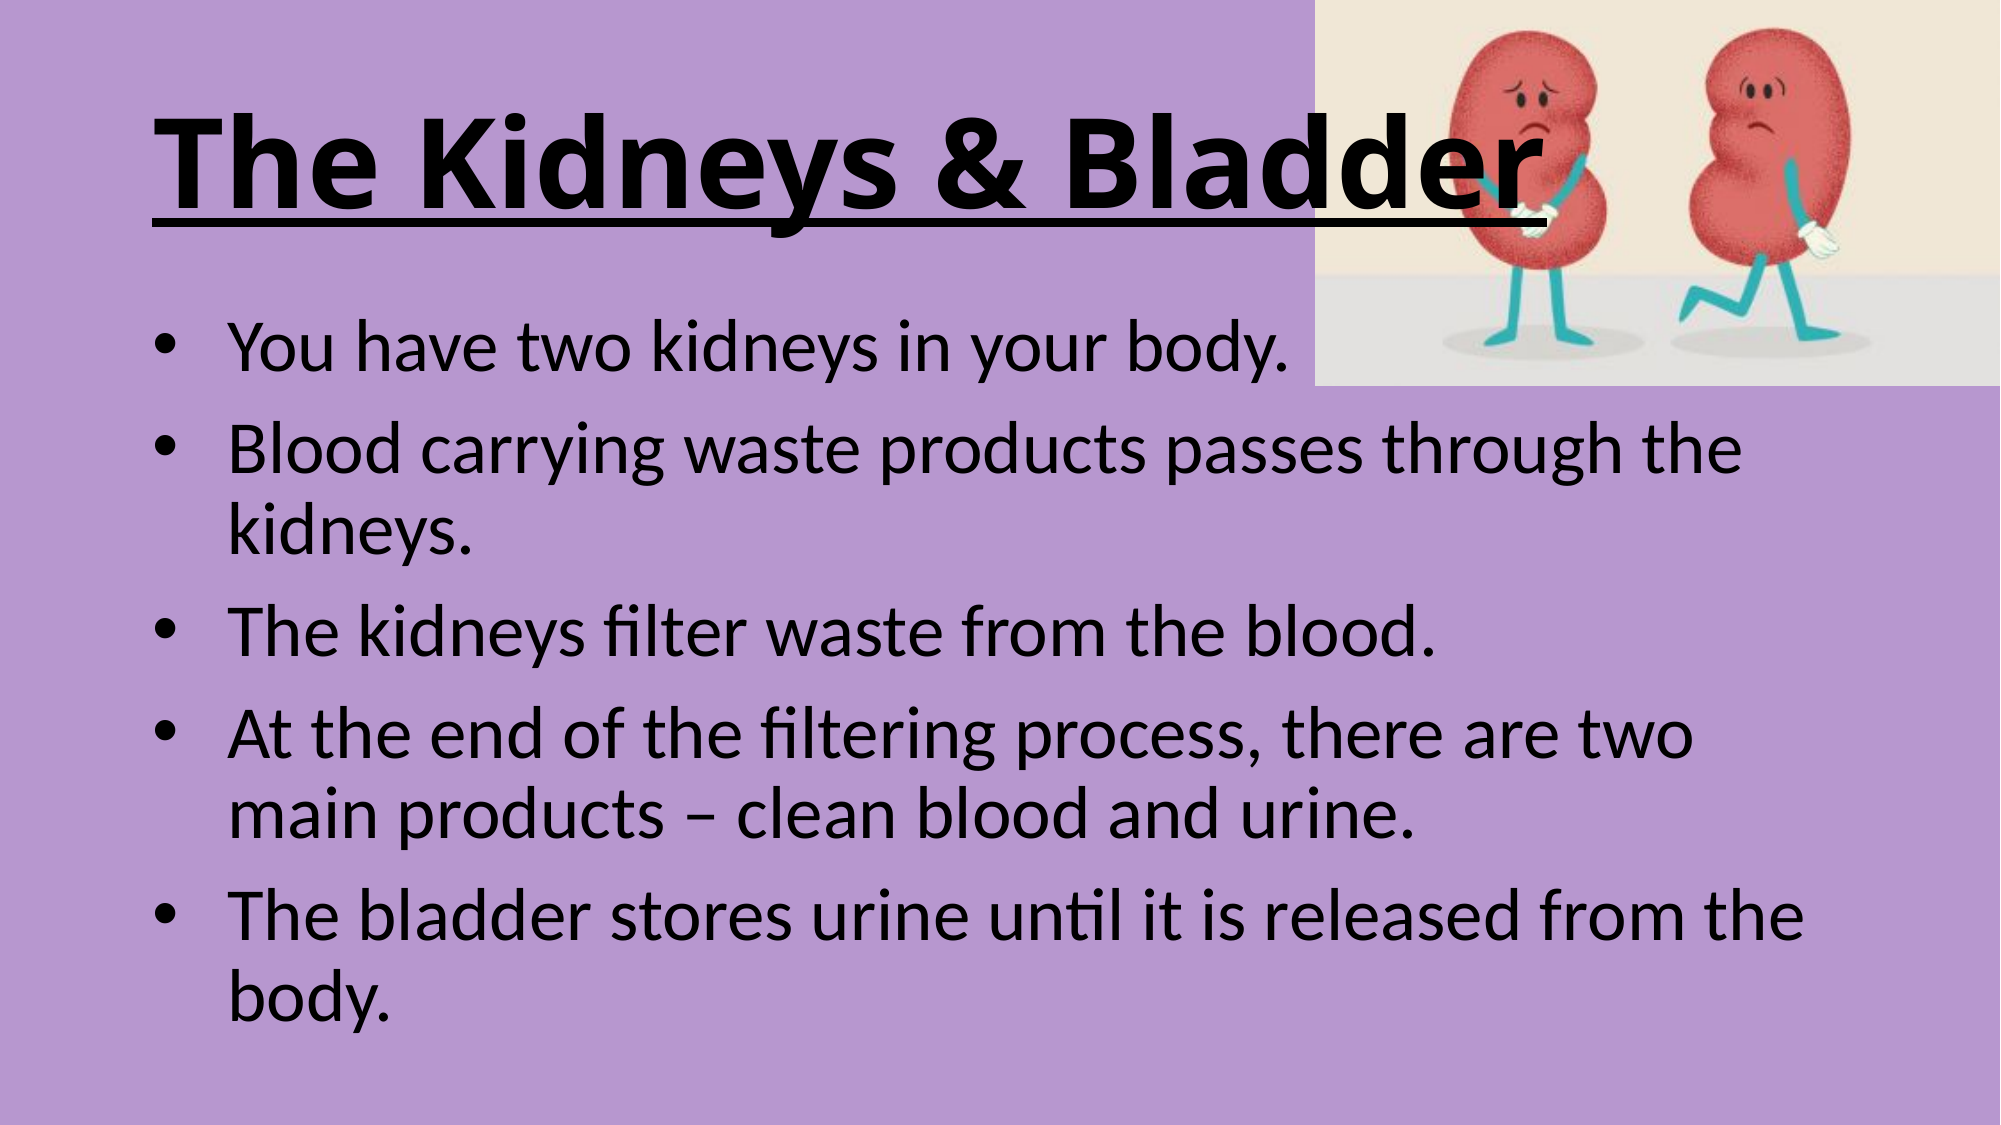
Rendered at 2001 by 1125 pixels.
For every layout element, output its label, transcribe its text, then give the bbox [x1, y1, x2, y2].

title The Kidneys & Bladder [137, 59, 1315, 278]
list You have two kidneys in your body. Blood carrying waste products passes through the kidneys. The kidneys filter waste from the blood. At the end of the filtering process, there are two main products – clean blood and urine. The bladder stores urine until it is released from the body. [137, 299, 1863, 1014]
picture [1315, 0, 2000, 386]
